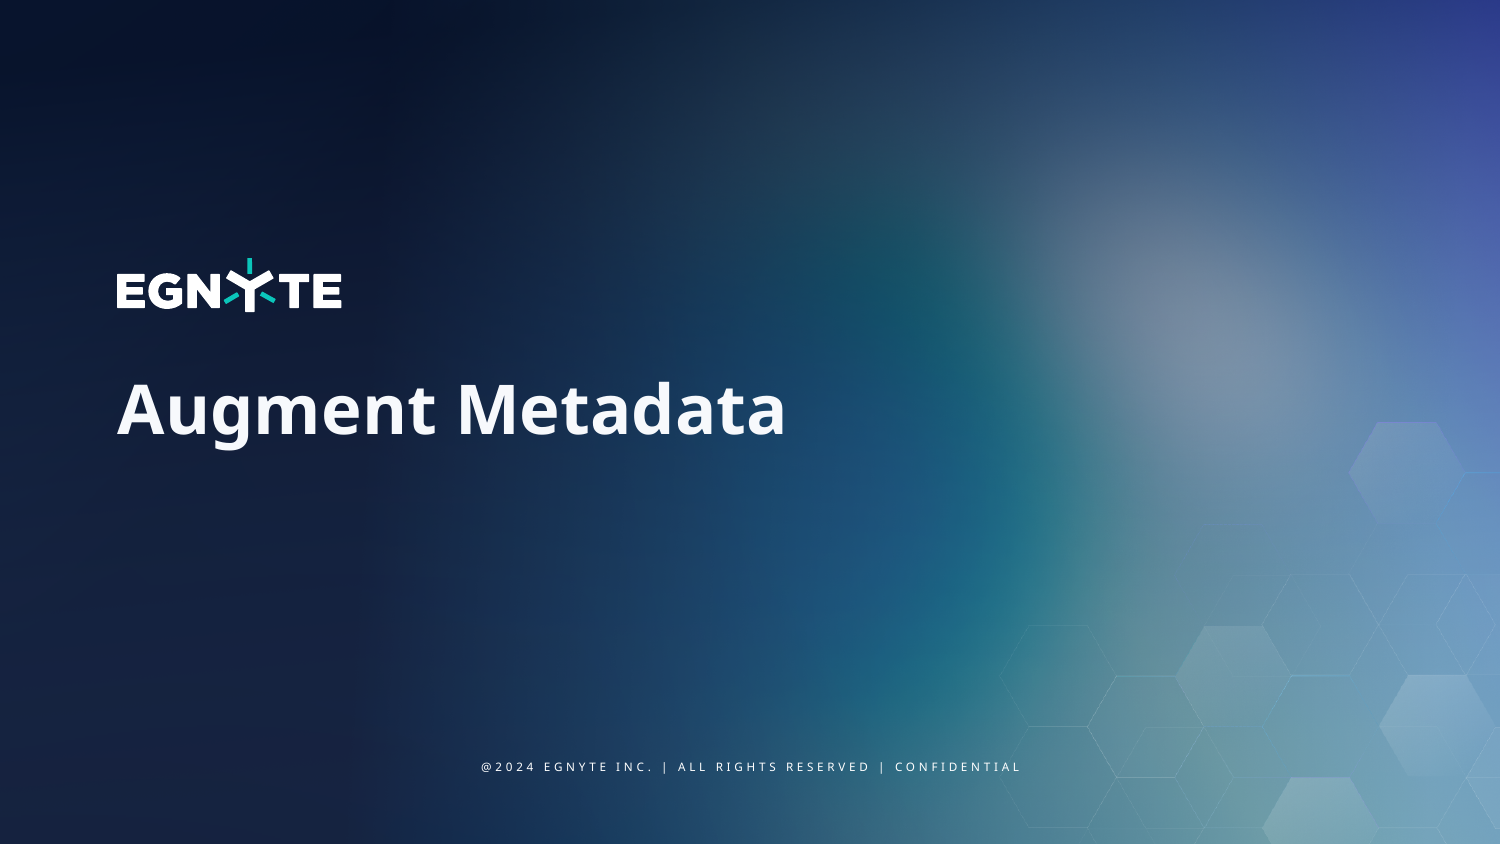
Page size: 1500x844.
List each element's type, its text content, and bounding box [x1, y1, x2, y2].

title Augment Metadata [103, 367, 1397, 460]
picture [0, 0, 1500, 844]
